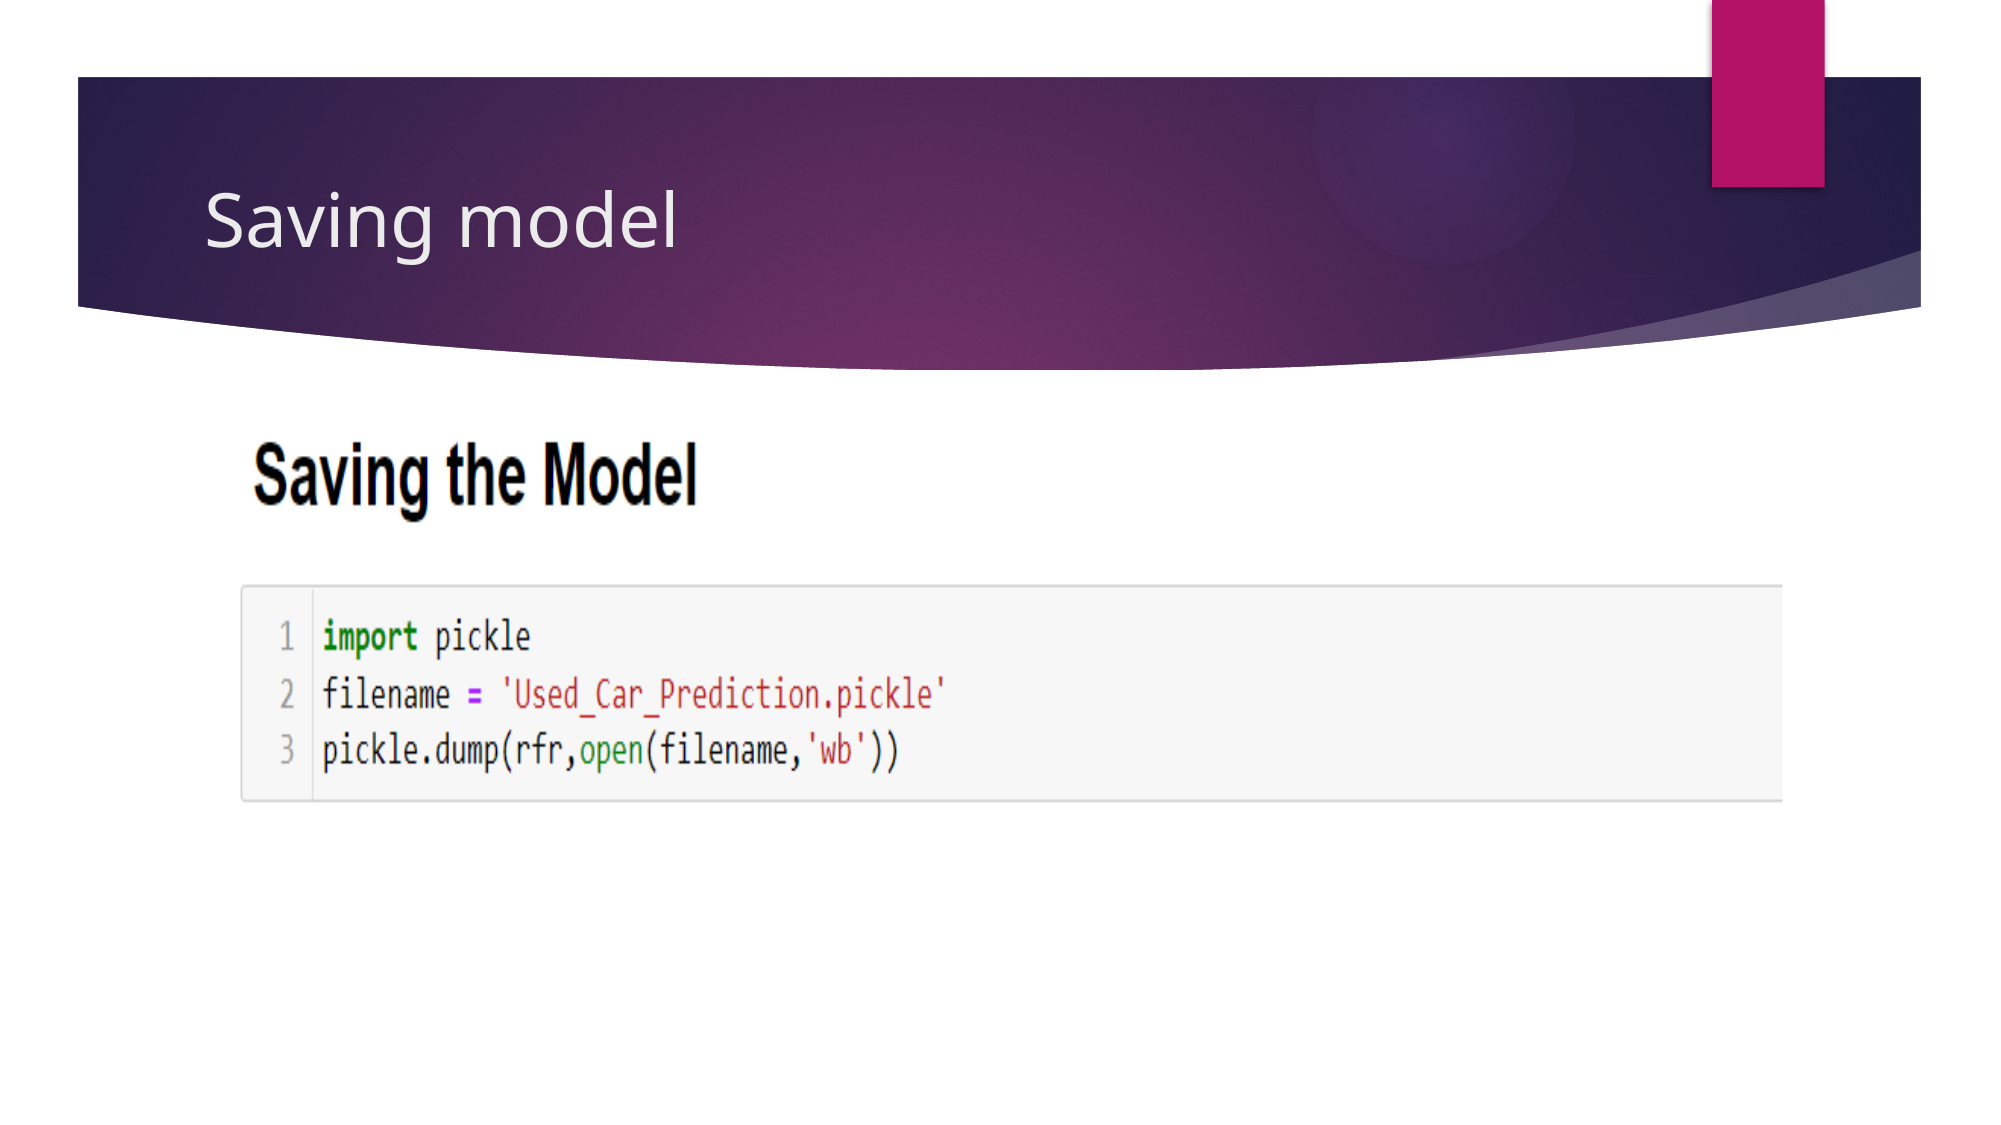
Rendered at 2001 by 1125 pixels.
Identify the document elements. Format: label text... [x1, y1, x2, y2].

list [232, 370, 1783, 823]
title Saving model [189, 159, 1627, 276]
